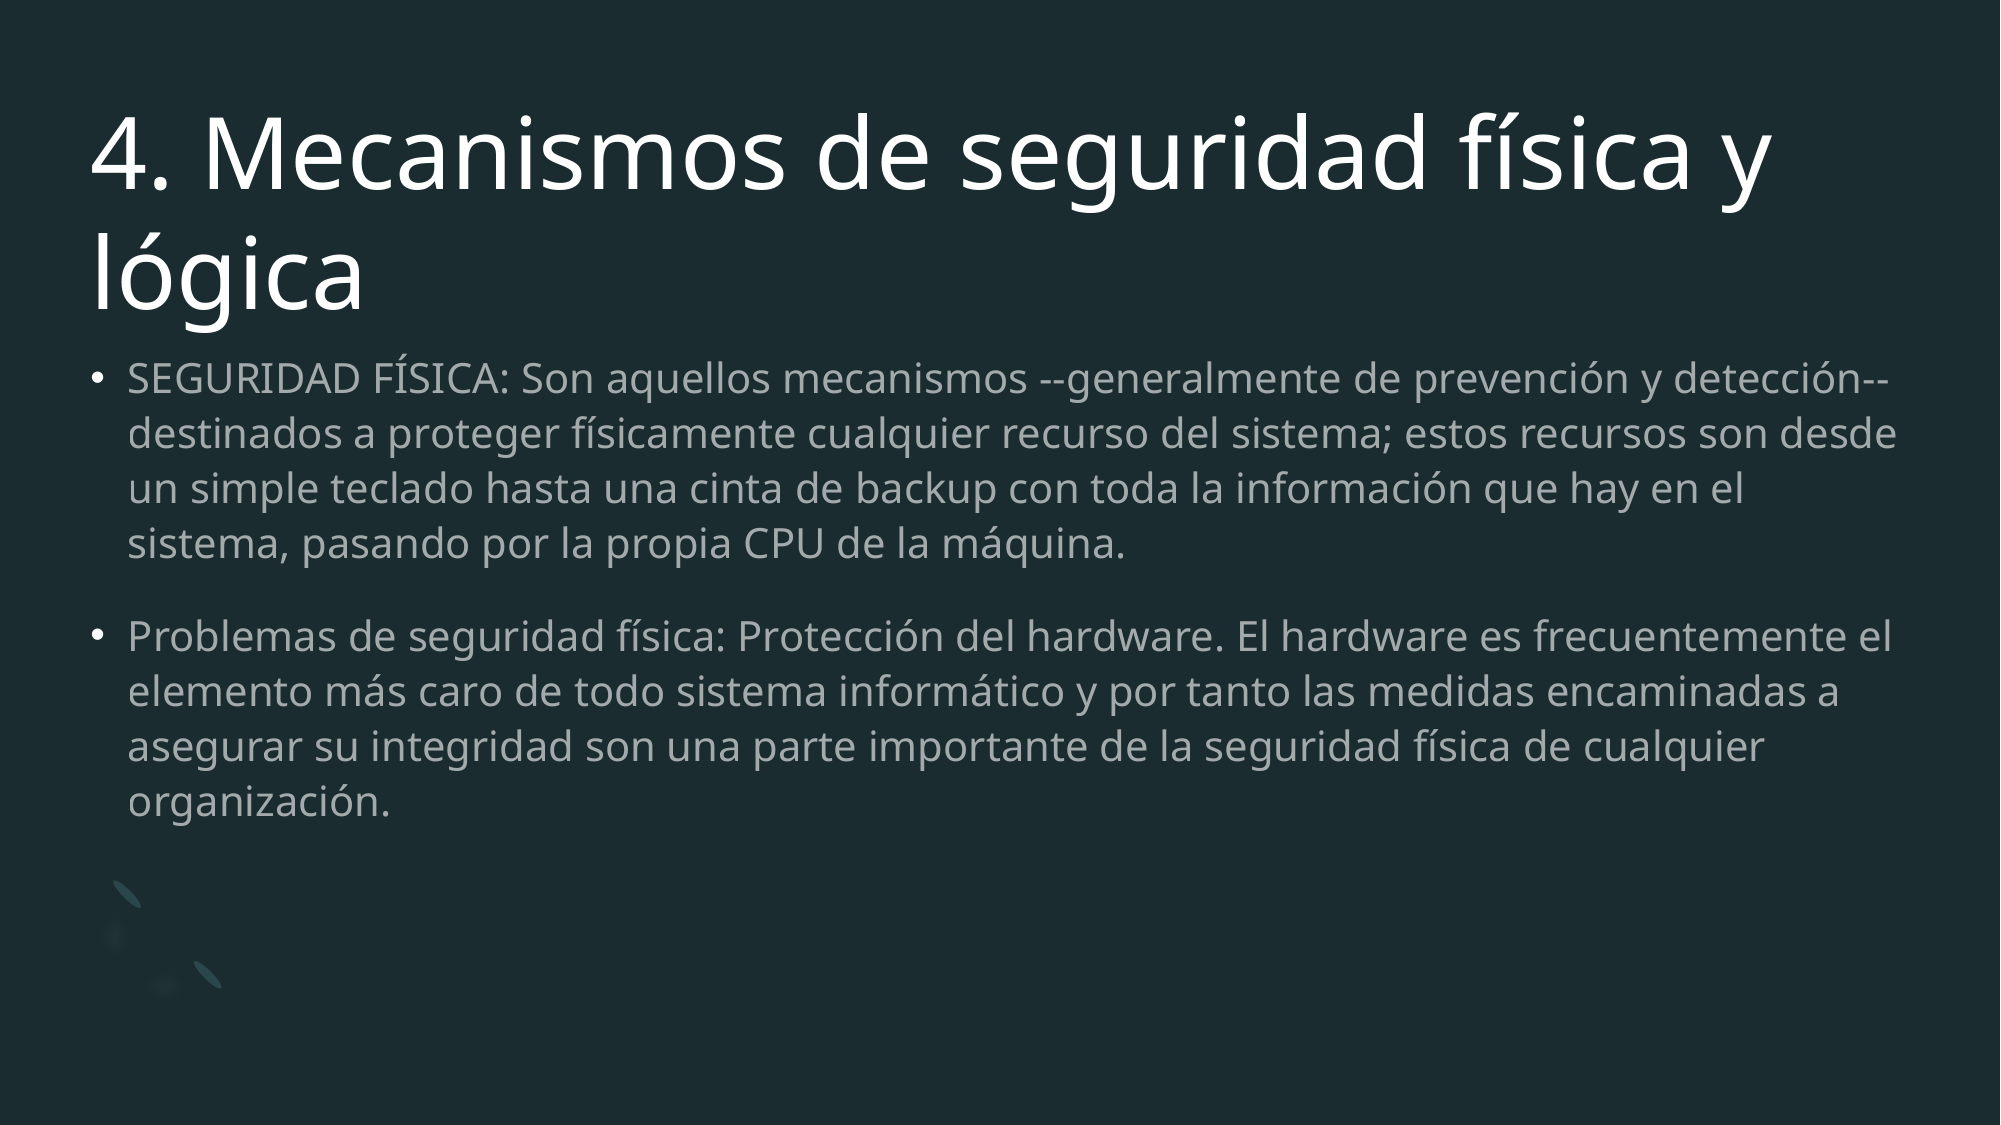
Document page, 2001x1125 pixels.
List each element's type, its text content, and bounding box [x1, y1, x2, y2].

title 4. Mecanismos de seguridad física y lógica [90, 90, 1910, 309]
list SEGURIDAD FÍSICA: Son aquellos mecanismos --generalmente de prevención y detección-- destinados a proteger físicamente cualquier recurso del sistema; estos recursos son desde un simple teclado hasta una cinta de backup con toda la información que hay en el sistema, pasando por la propia CPU de la máquina. Problemas de seguridad física: Protección del hardware. El hardware es frecuentemente el elemento más caro de todo sistema informático y por tanto las medidas encaminadas a asegurar su integridad son una parte importante de la seguridad física de cualquier organización. [90, 346, 1910, 1000]
